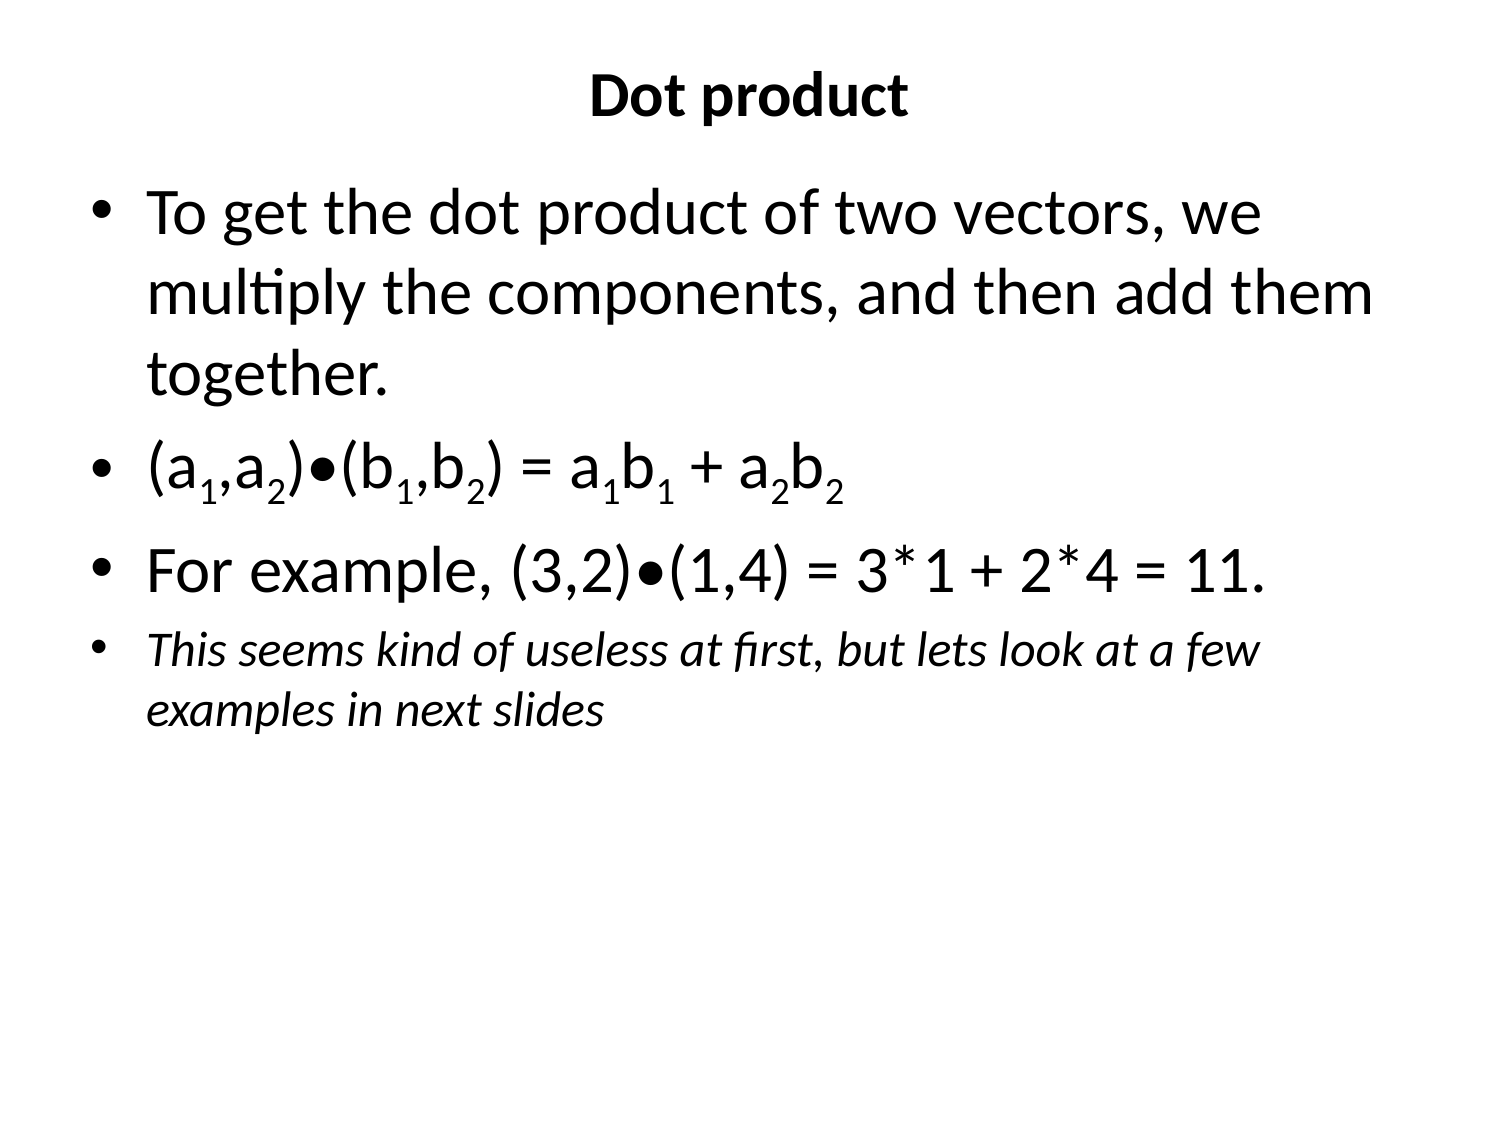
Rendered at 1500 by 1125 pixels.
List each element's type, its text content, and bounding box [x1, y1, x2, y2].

text_box Dot product [75, 45, 1425, 137]
text_box To get the dot product of two vectors, we multiply the components, and then add them together. (a1,a2)•(b1,b2) = a1b1 + a2b2 For example, (3,2)•(1,4) = 3*1 + 2*4 = 11. This seems kind of useless at first, but lets look at a few examples in next slides [75, 160, 1425, 846]
